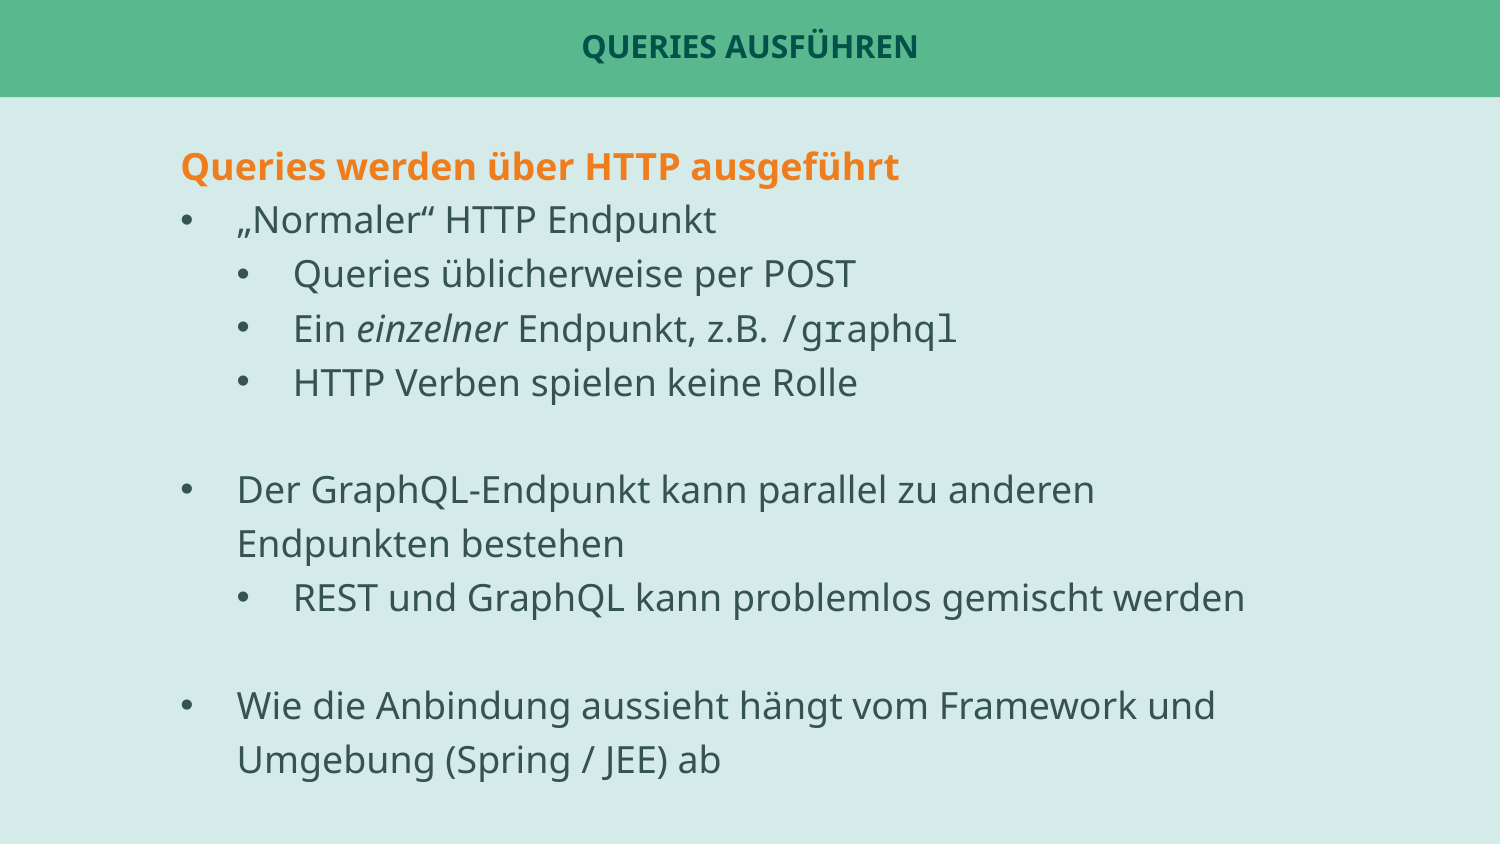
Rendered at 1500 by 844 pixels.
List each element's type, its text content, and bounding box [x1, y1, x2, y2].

title Queries ausführen [0, 0, 1500, 98]
text_box Queries werden über HTTP ausgeführt „Normaler“ HTTP Endpunkt Queries üblicherweise per POST Ein einzelner Endpunkt, z.B. /graphql HTTP Verben spielen keine Rolle Der GraphQL-Endpunkt kann parallel zu anderen Endpunkten bestehen REST und GraphQL kann problemlos gemischt werden Wie die Anbindung aussieht hängt vom Framework und Umgebung (Spring / JEE) ab [165, 126, 1335, 789]
